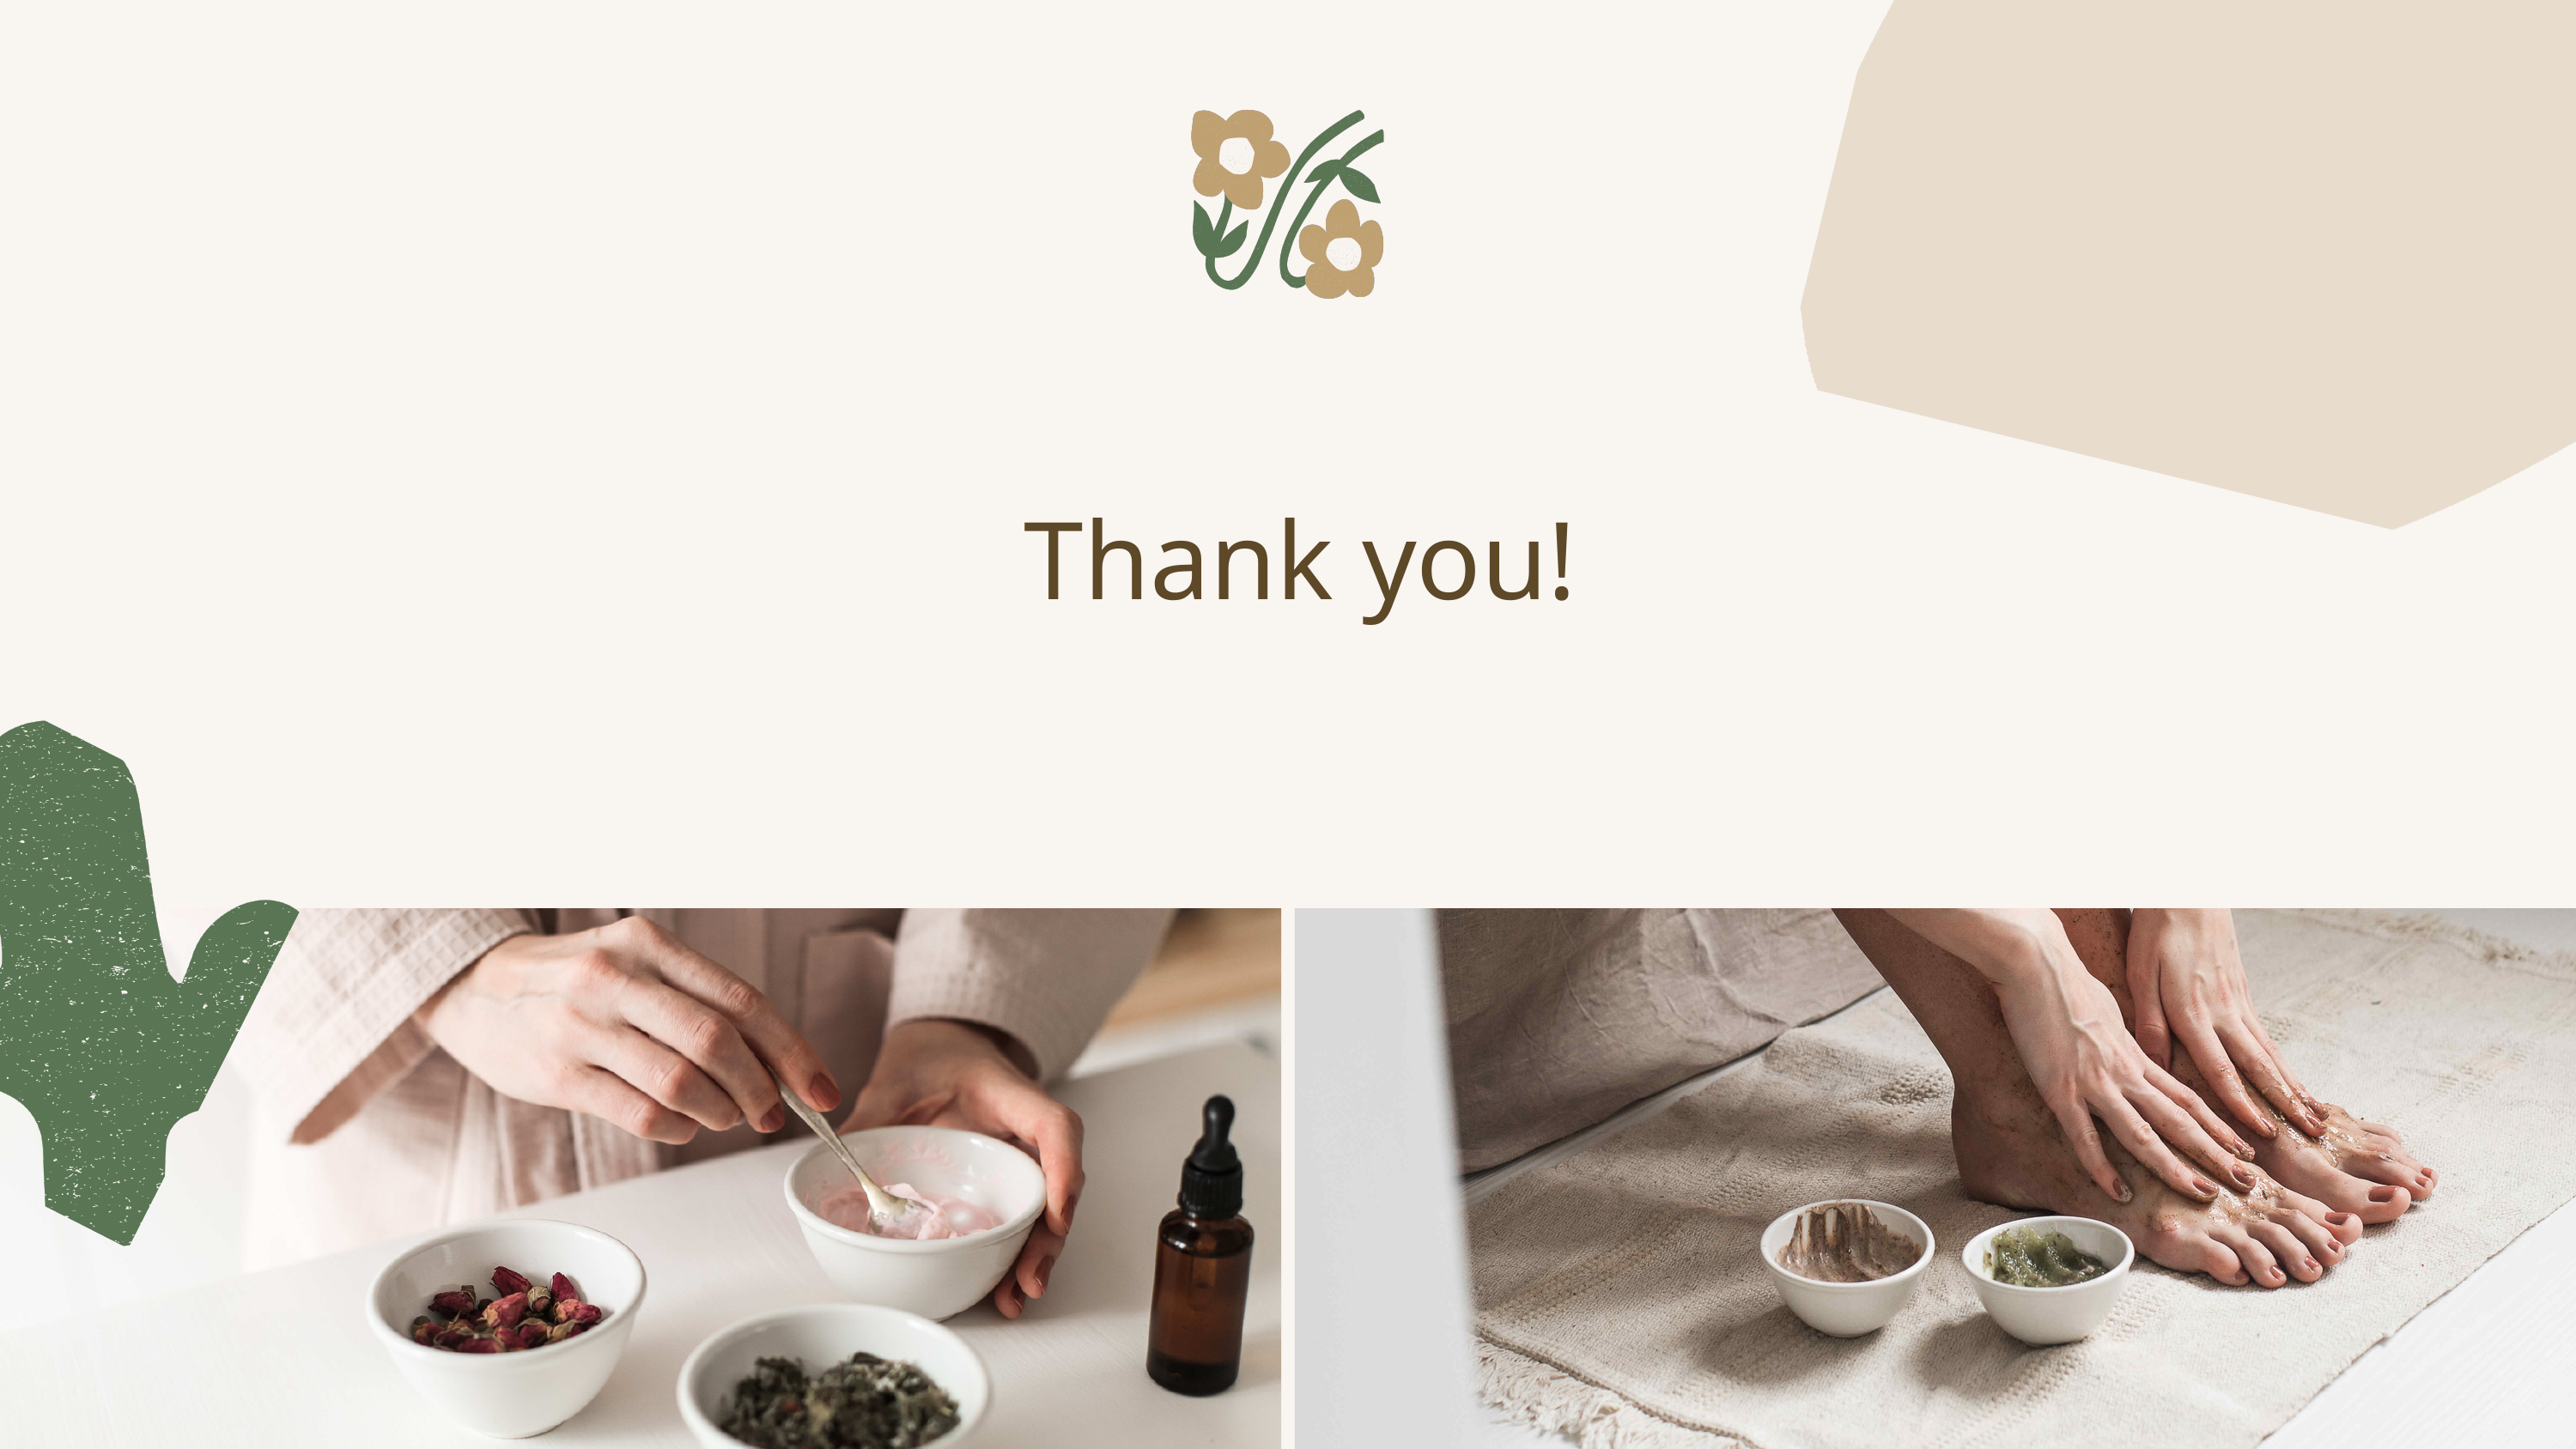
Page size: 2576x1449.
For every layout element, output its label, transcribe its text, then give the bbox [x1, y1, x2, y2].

text_box Thank you! [283, 492, 2318, 621]
text_box [0, 706, 325, 906]
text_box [0, 908, 2576, 1449]
text_box [1782, 0, 2576, 575]
text_box [1191, 109, 1384, 299]
